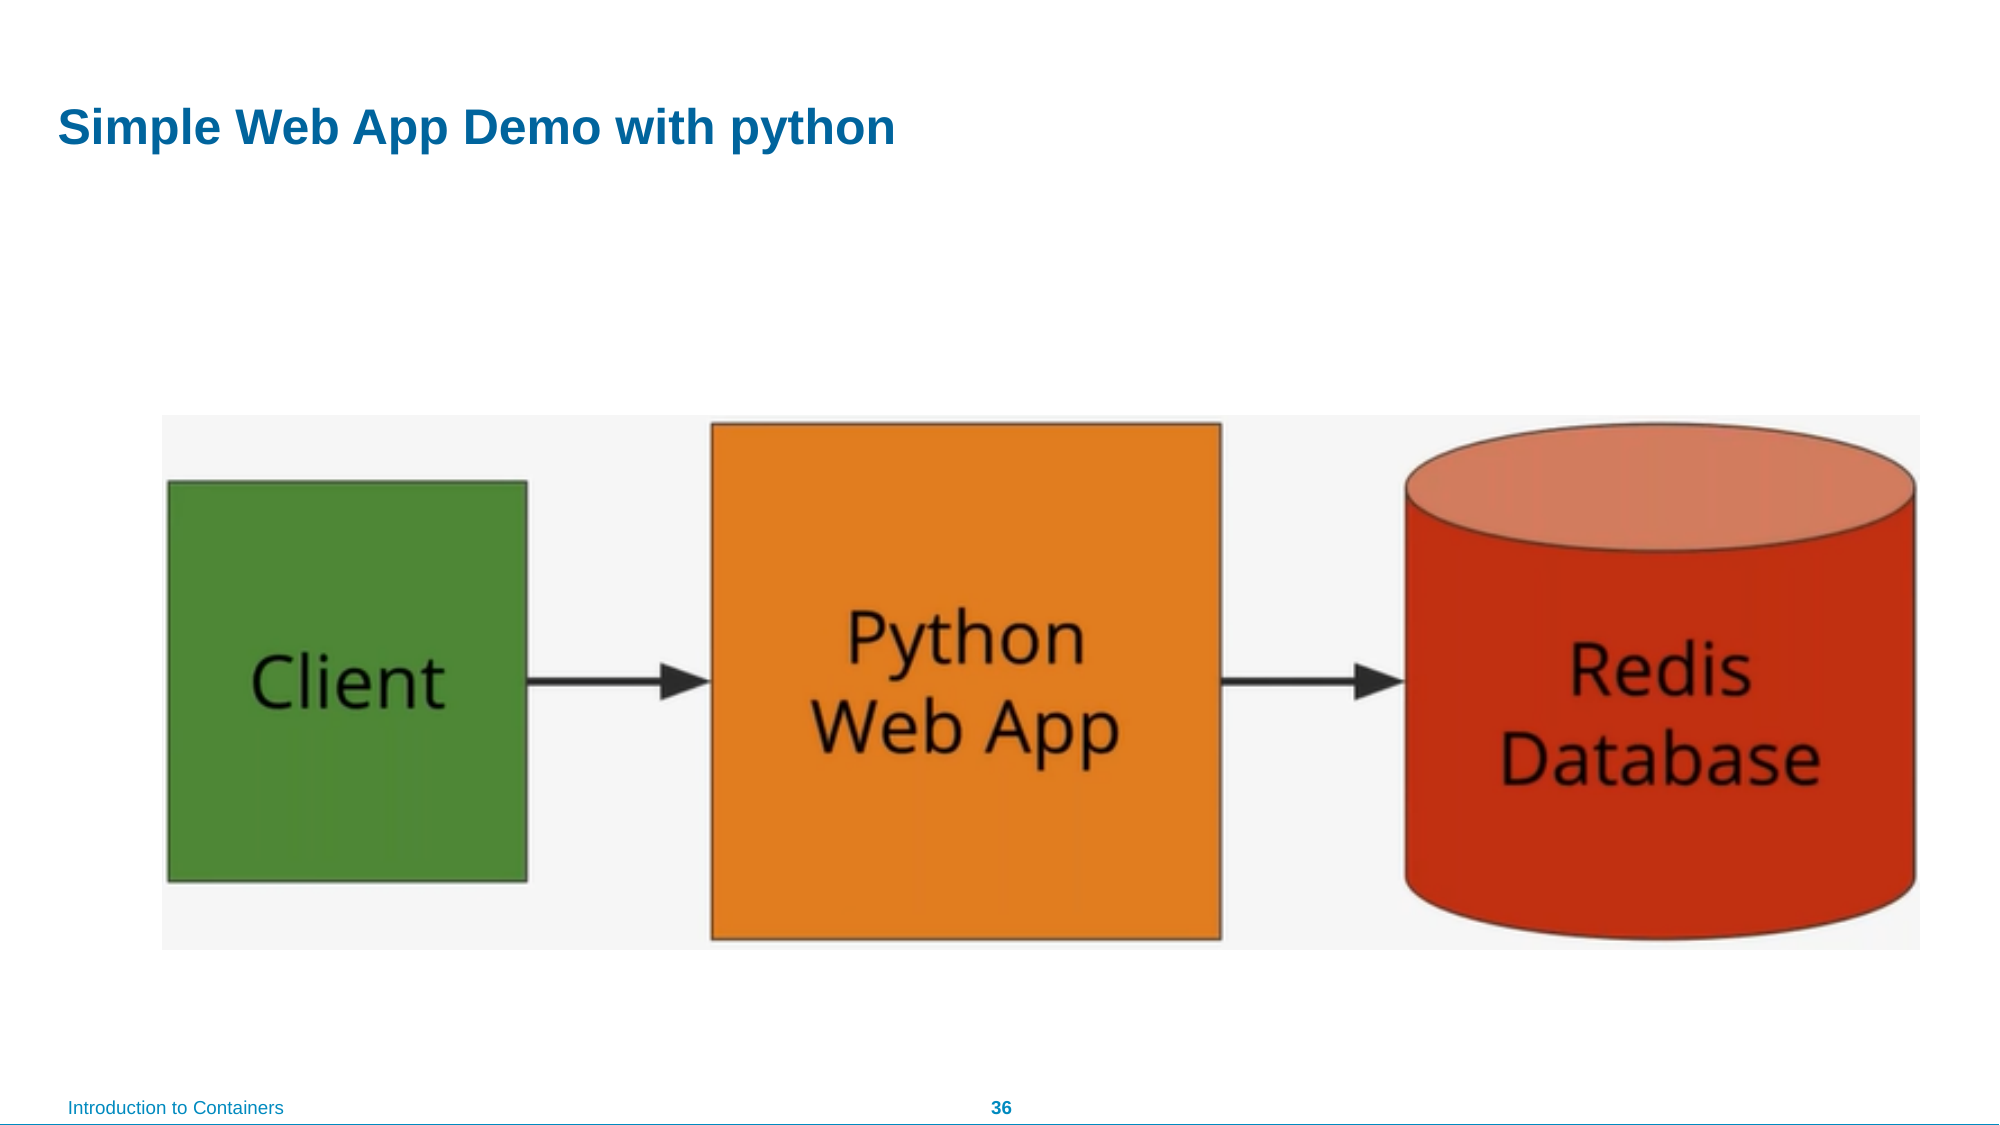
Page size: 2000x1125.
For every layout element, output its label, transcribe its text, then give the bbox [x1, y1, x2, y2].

title Simple Web App Demo with python [42, 90, 1978, 166]
picture [162, 415, 1920, 950]
slide_number 36 [914, 1096, 1096, 1124]
